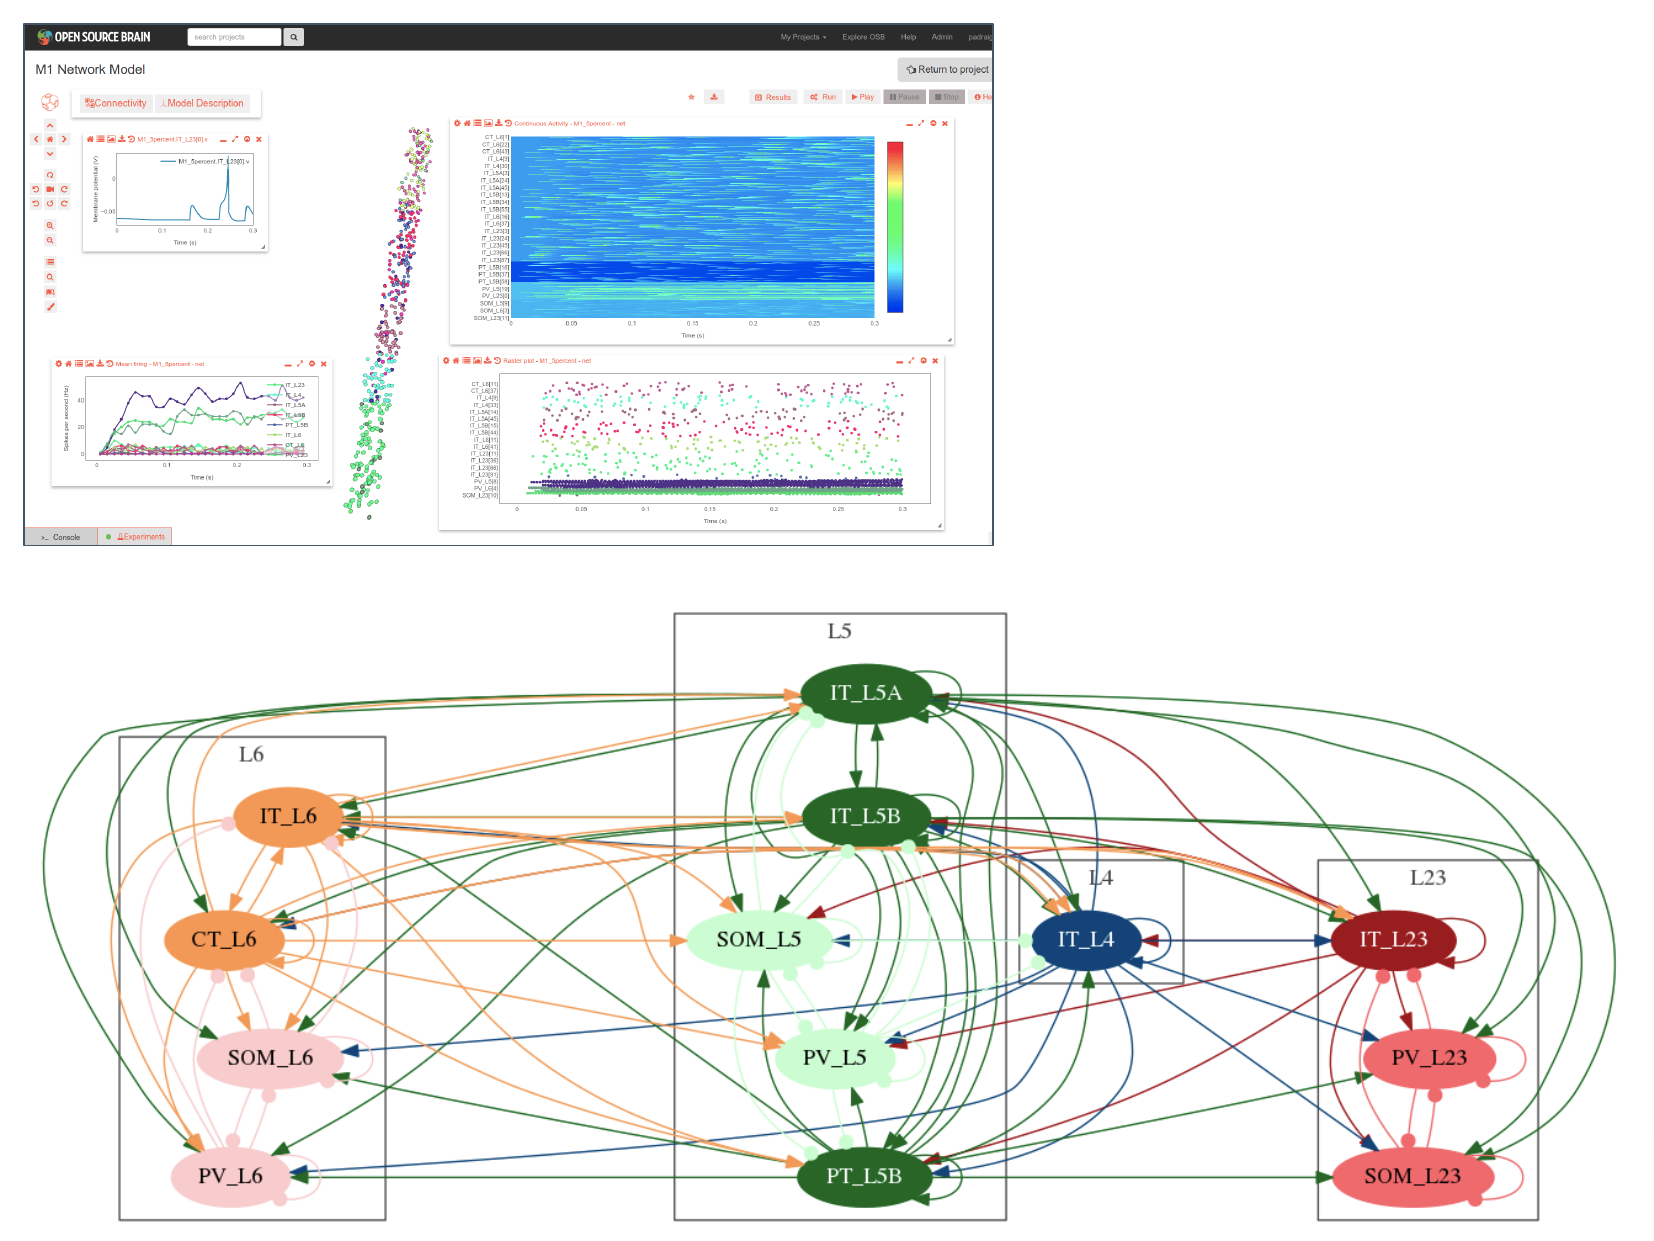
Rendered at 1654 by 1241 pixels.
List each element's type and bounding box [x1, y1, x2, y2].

picture [24, 24, 993, 546]
picture [37, 594, 1654, 1241]
